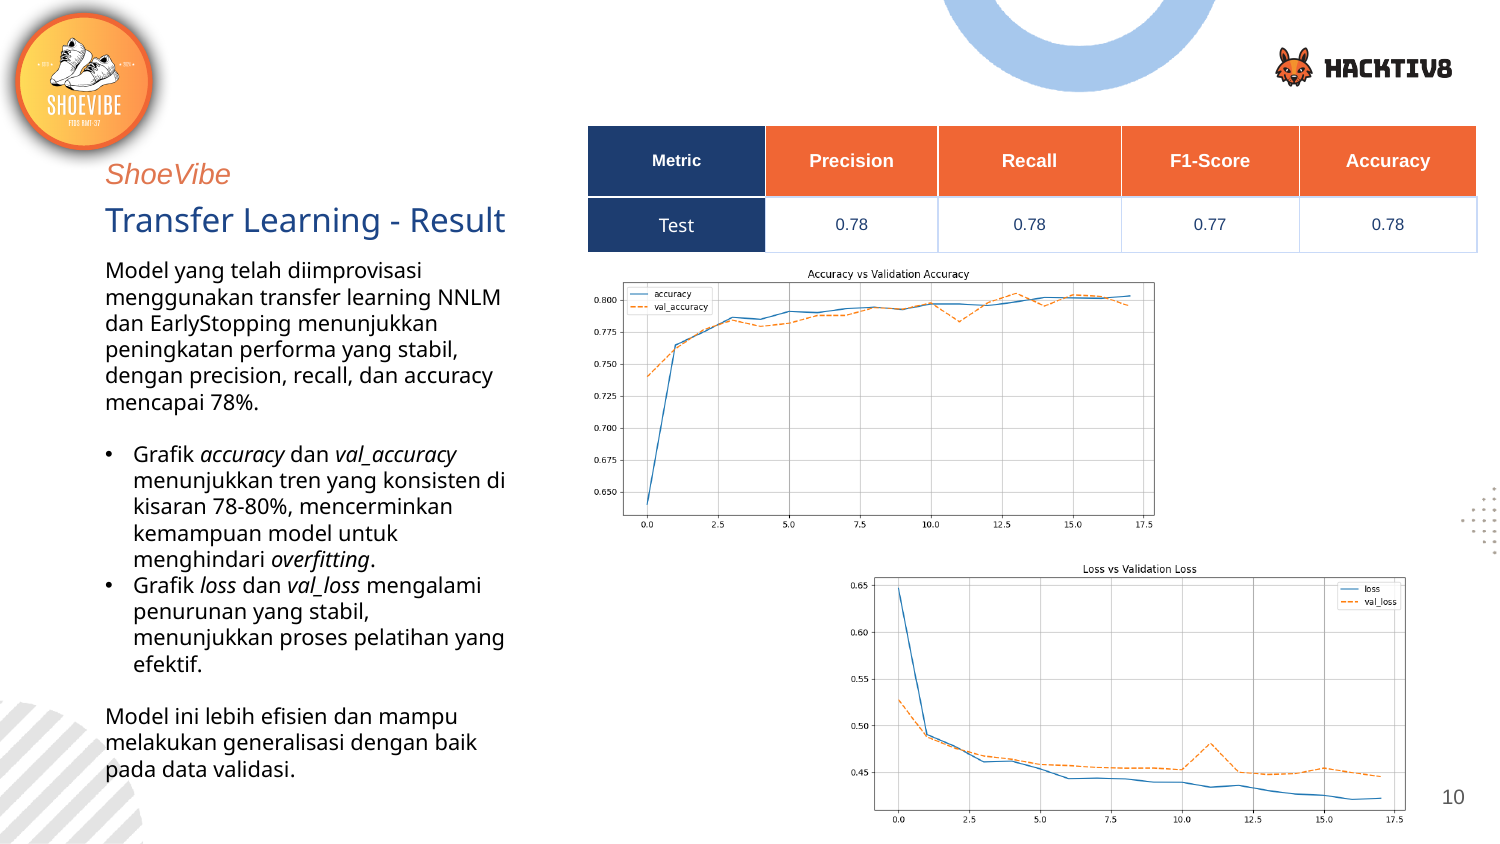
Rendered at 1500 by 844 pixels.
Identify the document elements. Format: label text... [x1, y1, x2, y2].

table_header Metric [588, 126, 765, 196]
table_header Recall [939, 126, 1121, 196]
table_cell 0.78 [939, 198, 1121, 252]
table_header Accuracy [1300, 126, 1476, 196]
text_box Model yang telah diimprovisasi menggunakan transfer learning NNLM dan EarlyStopping menunjukkan peningkatan performa yang stabil, dengan precision, recall, dan accuracy mencapai 78%. Grafik accuracy dan val_accuracy menunjukkan tren yang konsisten di kisaran 78-80%, mencerminkan kemampuan model untuk menghindari overfitting. Grafik loss dan val_loss mengalami penurunan yang stabil, menunjukkan proses pelatihan yang efektif. Model ini lebih efisien dan mampu melakukan generalisasi dengan baik pada data validasi. [90, 249, 529, 789]
table_header Precision [766, 126, 937, 196]
table_header F1-Score [1122, 126, 1299, 196]
table_cell 0.77 [1122, 198, 1299, 252]
slide_number 10 [1414, 764, 1480, 830]
table_cell 0.78 [766, 198, 937, 252]
table_cell Test [588, 198, 765, 252]
text_box Transfer Learning - Result [90, 184, 575, 265]
text_box ShoeVibe [90, 147, 278, 198]
picture [0, 0, 1500, 844]
table_cell 0.78 [1300, 198, 1476, 252]
